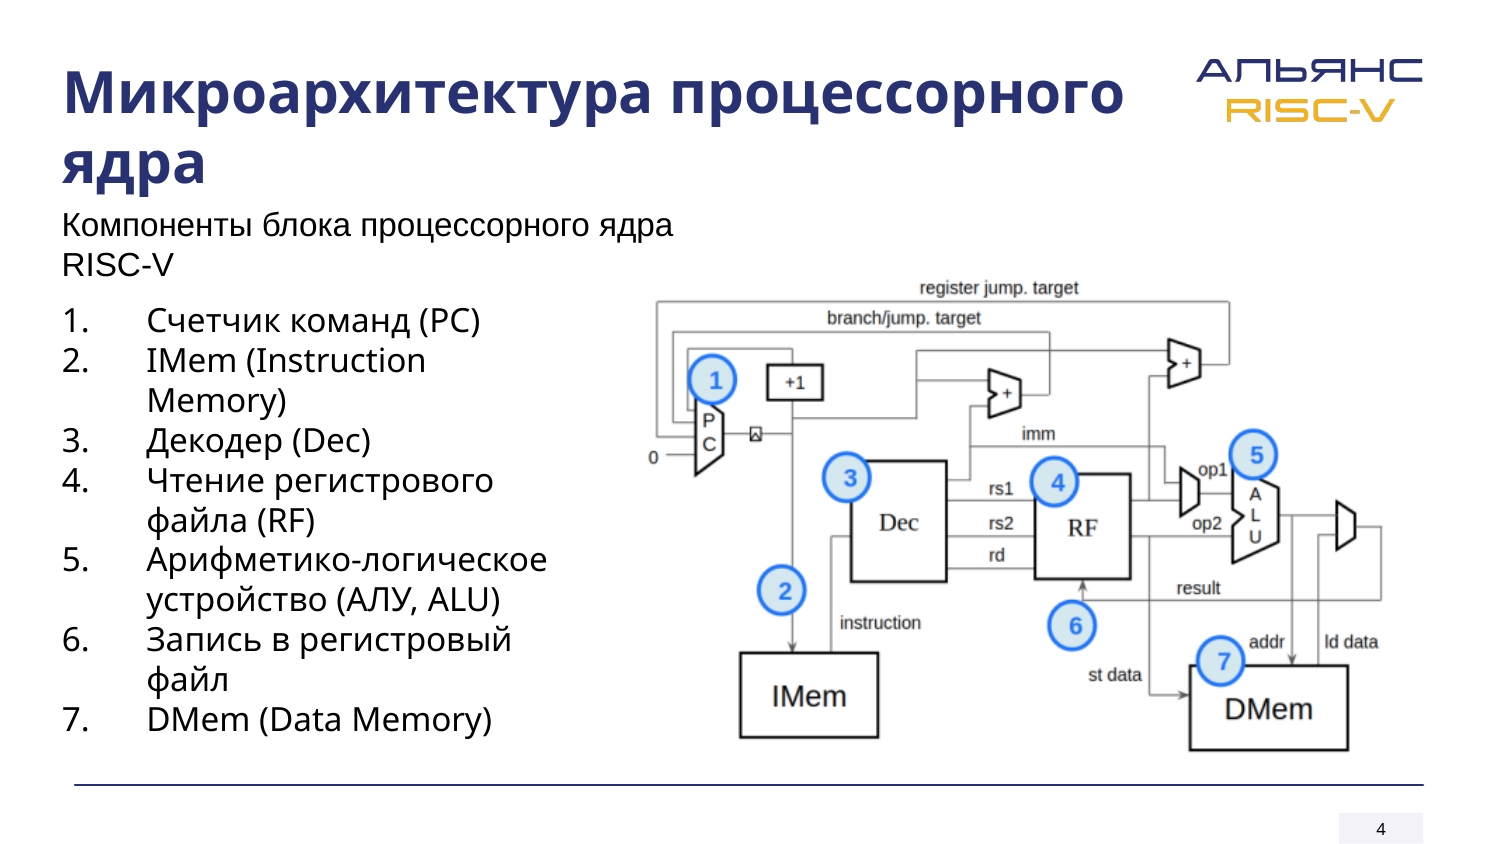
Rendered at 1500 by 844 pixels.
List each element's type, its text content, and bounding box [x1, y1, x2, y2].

picture [632, 276, 1396, 767]
picture [1196, 59, 1423, 122]
title Микроархитектура процессорного ядра [47, 40, 1192, 93]
text_box Компоненты блока процессорного ядра RISC-V [46, 195, 726, 291]
text_box Счетчик команд (PC) IMem (Instruction Memory) Декодер (Dec) Чтение регистрового файла (RF) Арифметико-логическое устройство (АЛУ, ALU) Запись в регистровый файл DMem (Data Memory) [47, 291, 590, 805]
